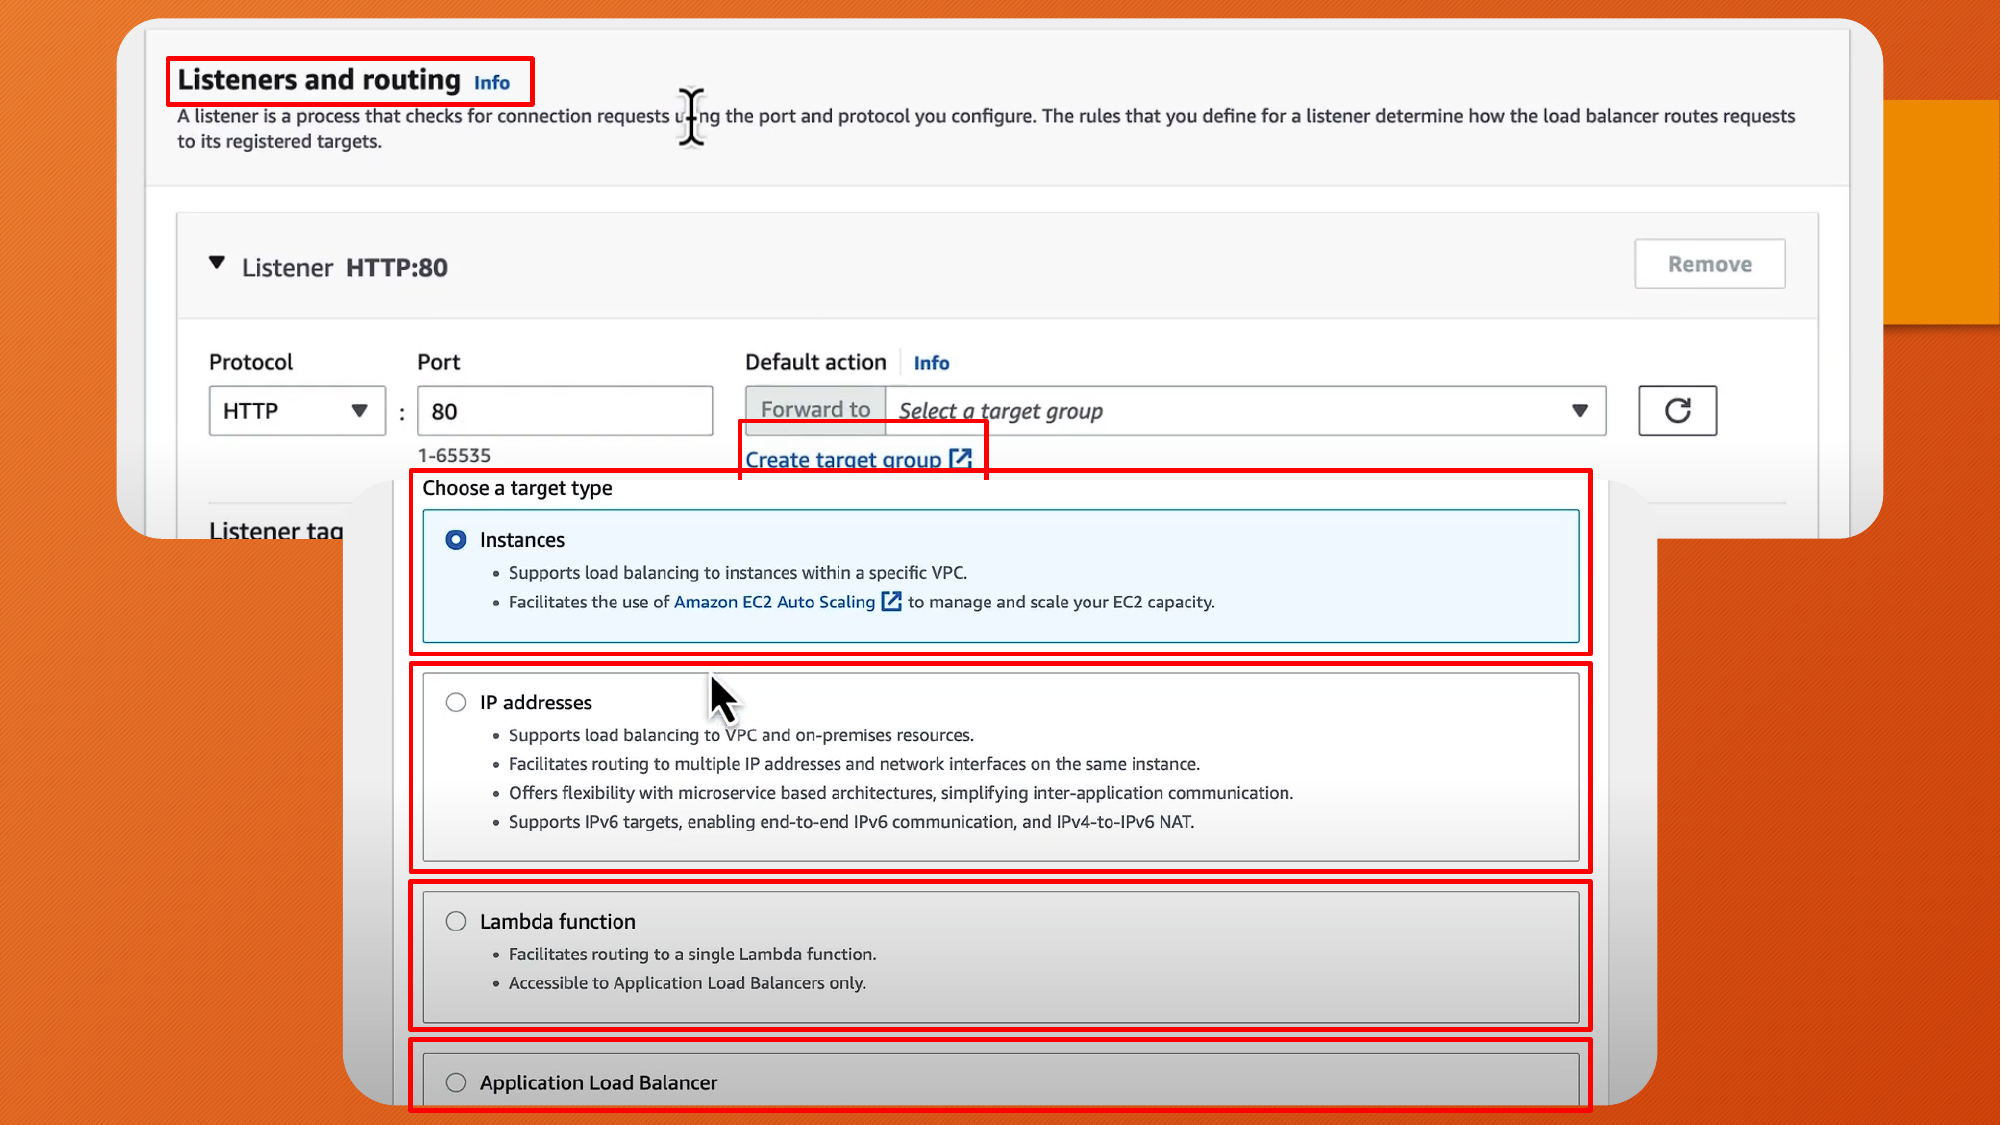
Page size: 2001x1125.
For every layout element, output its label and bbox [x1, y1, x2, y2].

text_box [410, 1106, 1592, 1111]
picture [116, 18, 2000, 1106]
